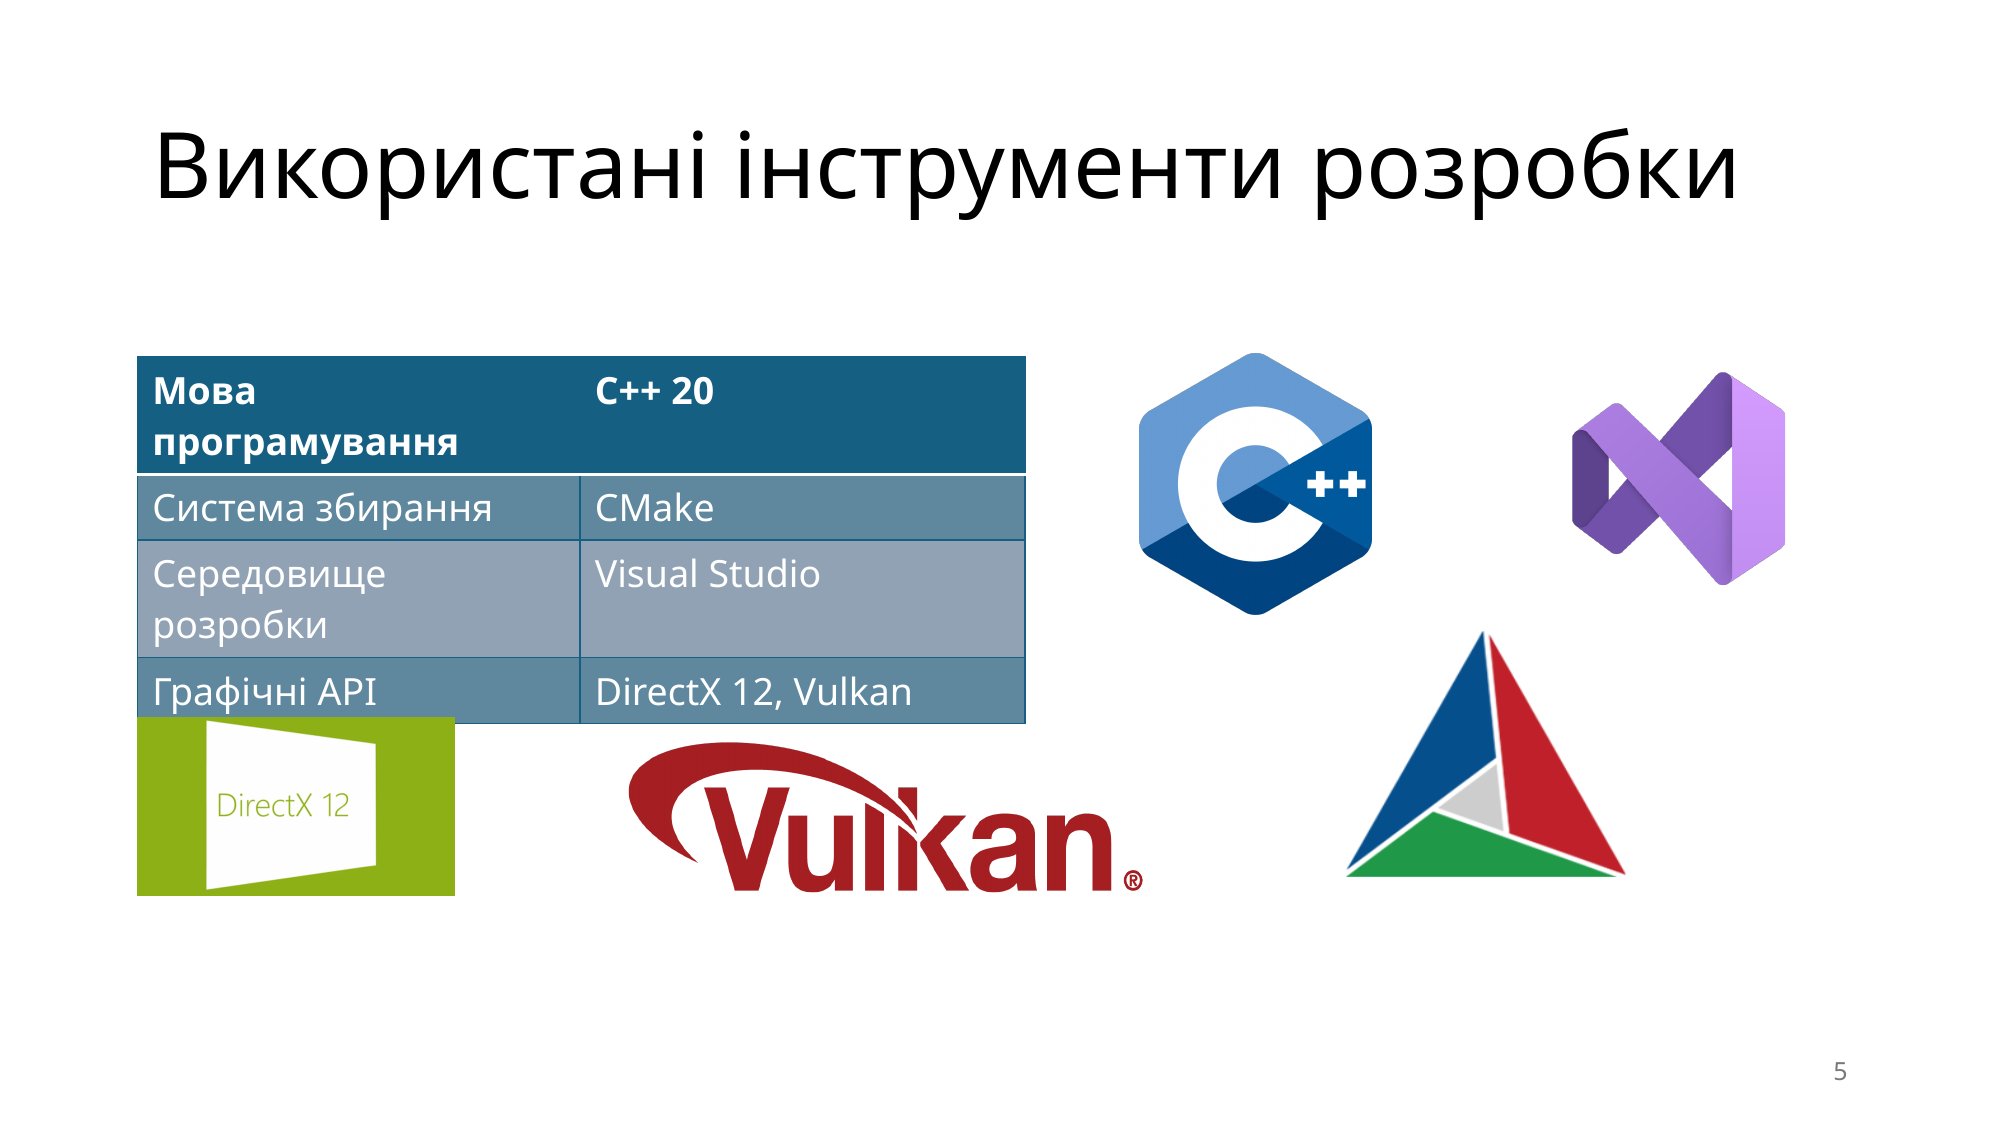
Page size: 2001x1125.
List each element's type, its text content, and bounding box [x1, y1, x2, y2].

slide_number 5 [1412, 1042, 1863, 1103]
table_cell Система збирання [138, 476, 579, 539]
picture [580, 695, 1185, 949]
table_header C++ 20 [581, 358, 1024, 473]
title Використані інструменти розробки [137, 59, 1863, 278]
table_cell CMake [581, 476, 1024, 539]
table_cell Графічні API [138, 658, 579, 723]
picture [136, 716, 455, 896]
table_cell Visual Studio [581, 541, 1024, 657]
picture [1138, 353, 1645, 896]
picture [1562, 362, 1795, 596]
table_header Мова програмування [138, 358, 579, 473]
table_cell Середовище розробки [138, 541, 579, 657]
table_cell DirectX 12, Vulkan [581, 658, 1024, 695]
